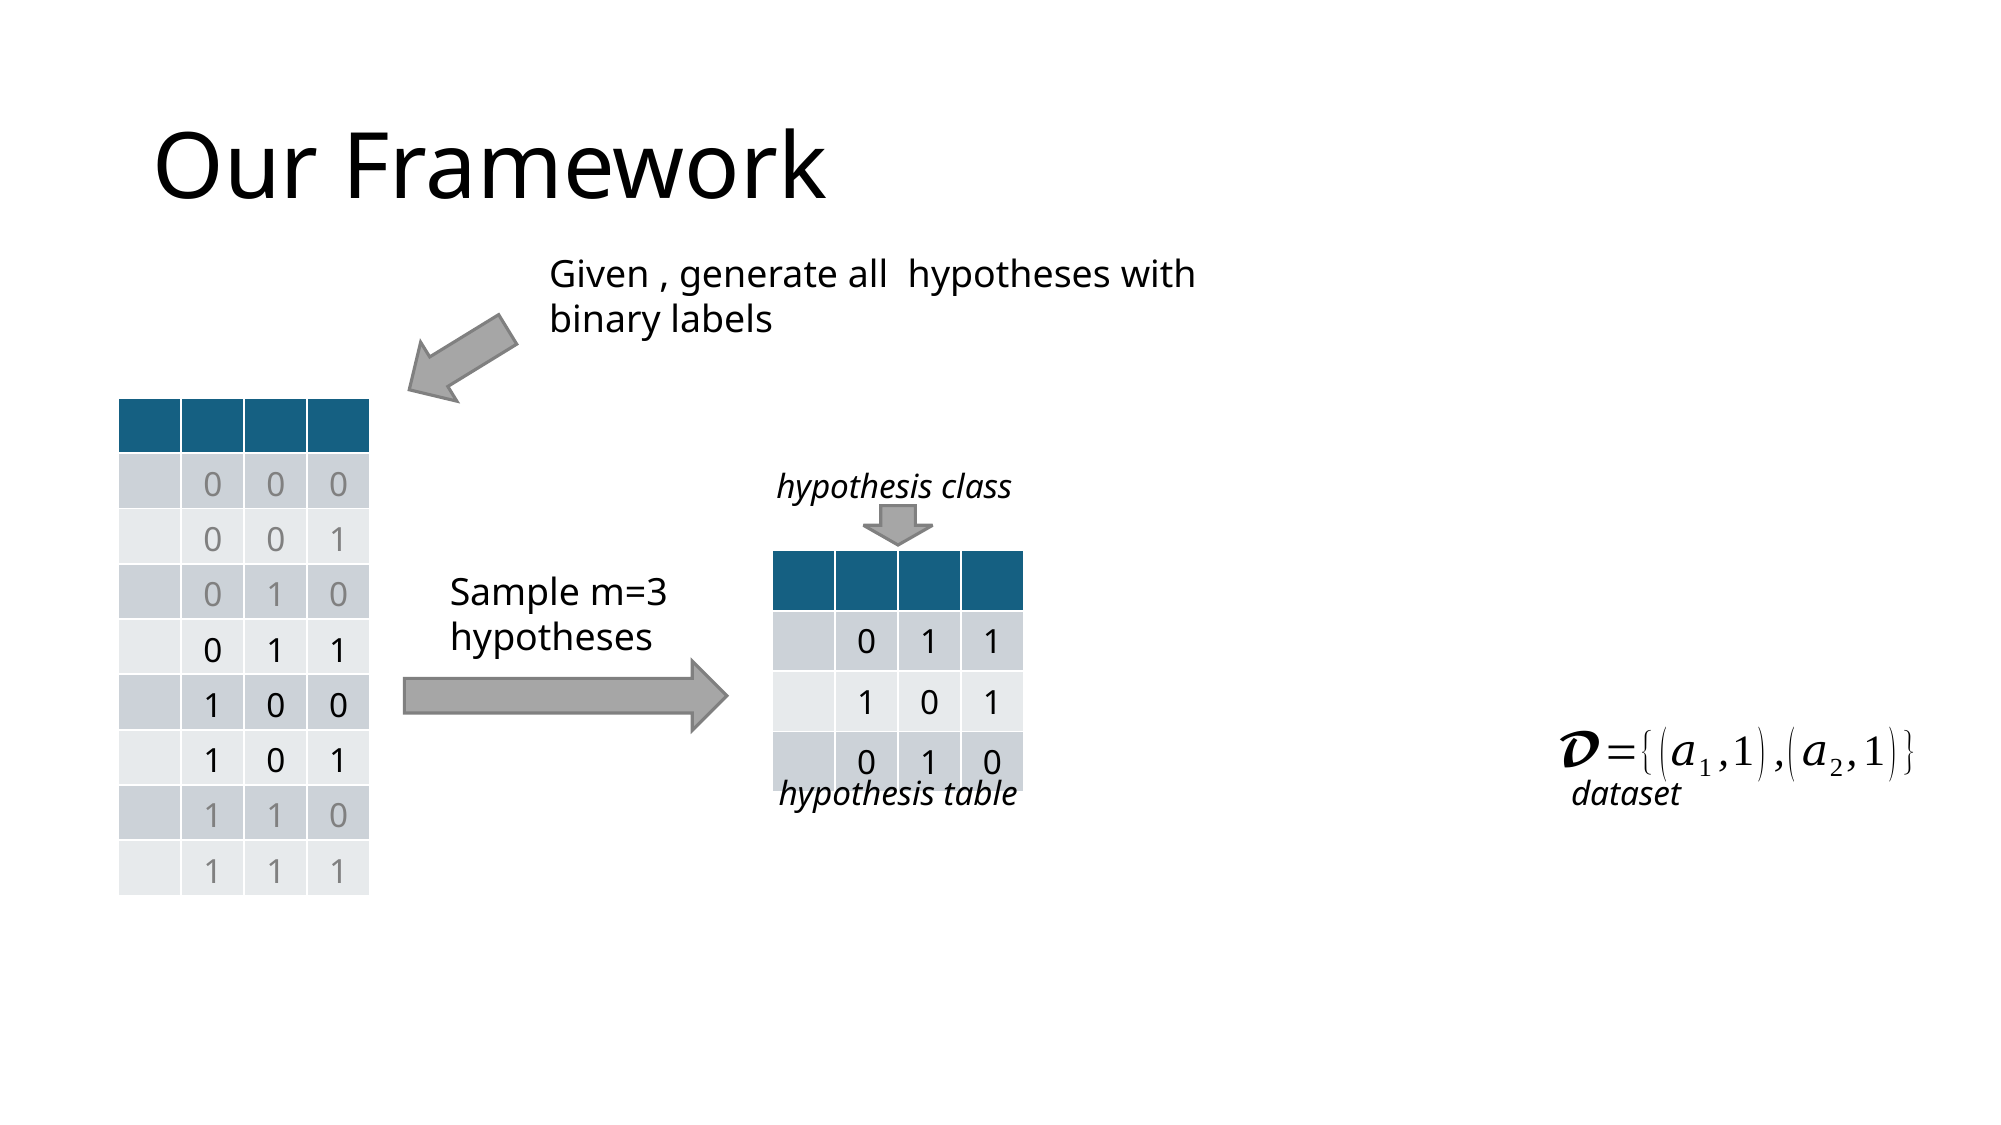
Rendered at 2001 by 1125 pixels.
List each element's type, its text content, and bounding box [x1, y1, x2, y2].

text_box Sample m=3 hypotheses [435, 561, 700, 666]
text_box [402, 666, 730, 735]
text_box hypothesis table [763, 764, 1040, 820]
text_box dataset [1556, 764, 1698, 820]
title Our Framework [137, 59, 1863, 278]
text_box [407, 312, 519, 404]
text_box [862, 504, 934, 547]
text_box hypothesis class [761, 457, 1056, 513]
